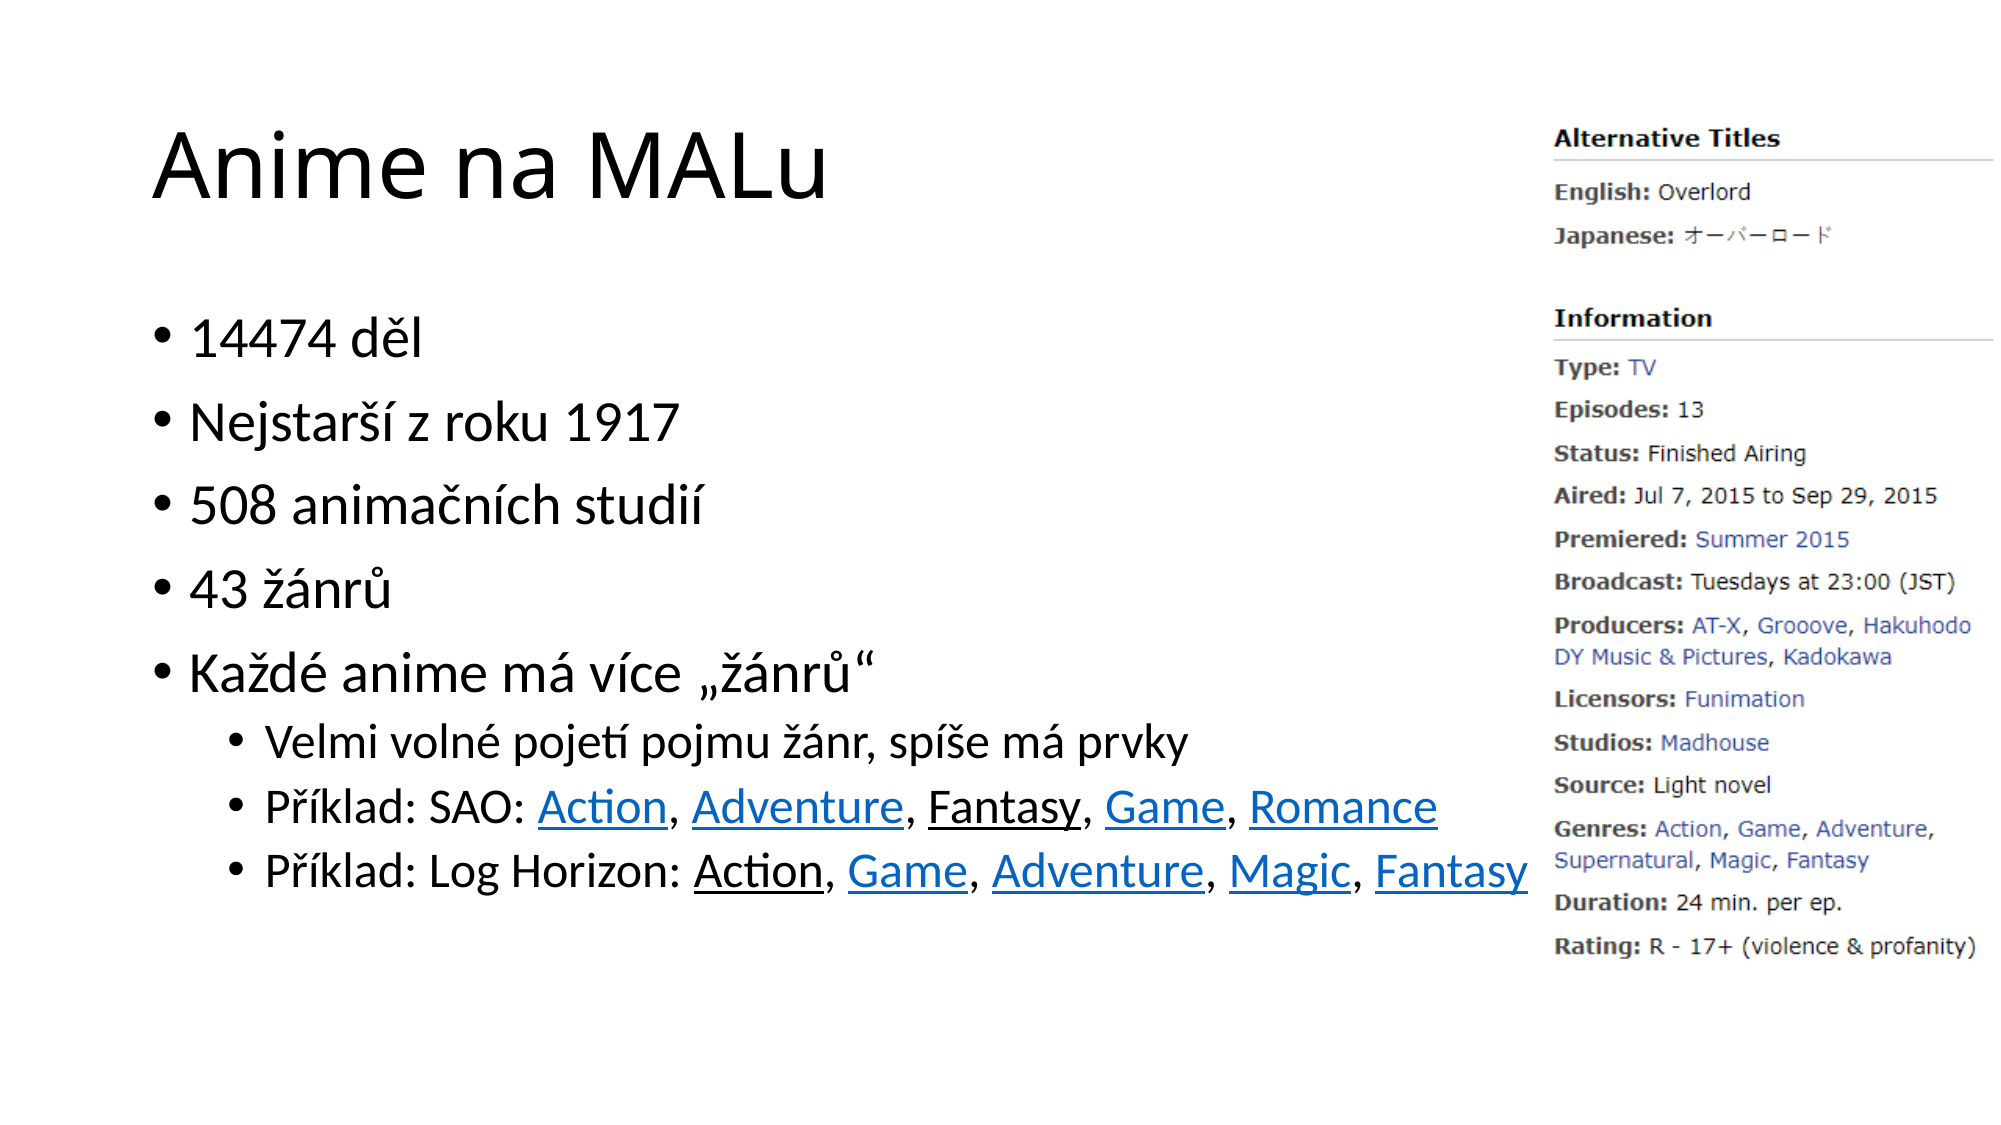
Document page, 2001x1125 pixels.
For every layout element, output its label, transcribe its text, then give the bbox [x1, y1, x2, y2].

title Anime na MALu [137, 59, 1863, 278]
picture [1540, 111, 2000, 970]
list 14474 děl Nejstarší z roku 1917 508 animačních studií 43 žánrů Každé anime má více „žánrů“ Velmi volné pojetí pojmu žánr, spíše má prvky Příklad: SAO: Action, Adventure, Fantasy, Game, Romance Příklad: Log Horizon: Action, Game, Adventure, Magic, Fantasy [137, 299, 1863, 1014]
